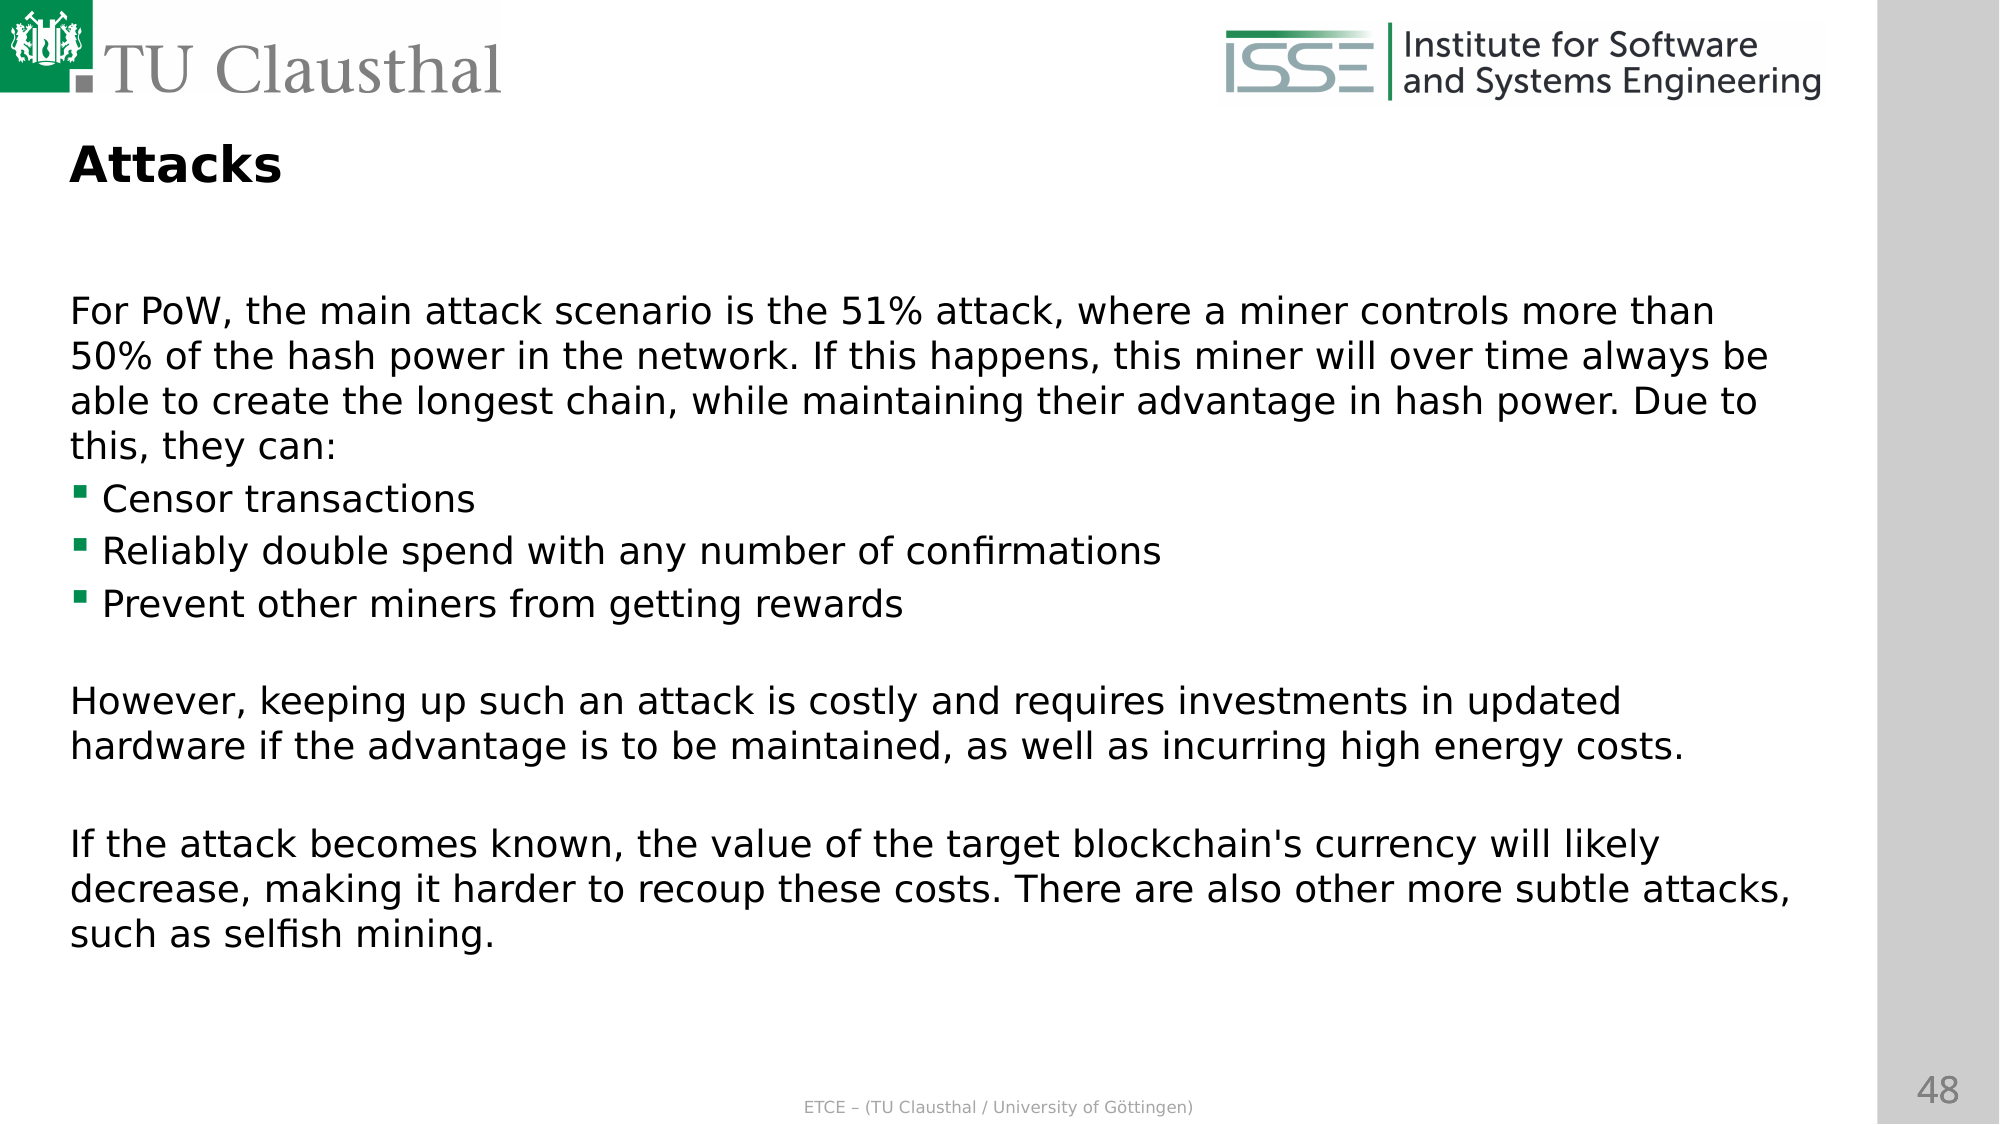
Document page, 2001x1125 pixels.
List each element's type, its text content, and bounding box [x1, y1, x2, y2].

picture [0, 0, 501, 93]
text_box Attacks [55, 125, 1818, 208]
picture [1218, 22, 1826, 107]
text_box For PoW, the main attack scenario is the 51% attack, where a miner controls more than 50% of the hash power in the network. If this happens, this miner will over time always be able to create the longest chain, while maintaining their advantage in hash power. Due to this, they can: Censor transactions Reliably double spend with any number of confirmations Prevent other miners from getting rewards However, keeping up such an attack is costly and requires investments in updated hardware if the advantage is to be maintained, as well as incurring high energy costs. If the attack becomes known, the value of the target blockchain's currency will likely decrease, making it harder to recoup these costs. There are also other more subtle attacks, such as selfish mining. [55, 208, 1818, 1034]
